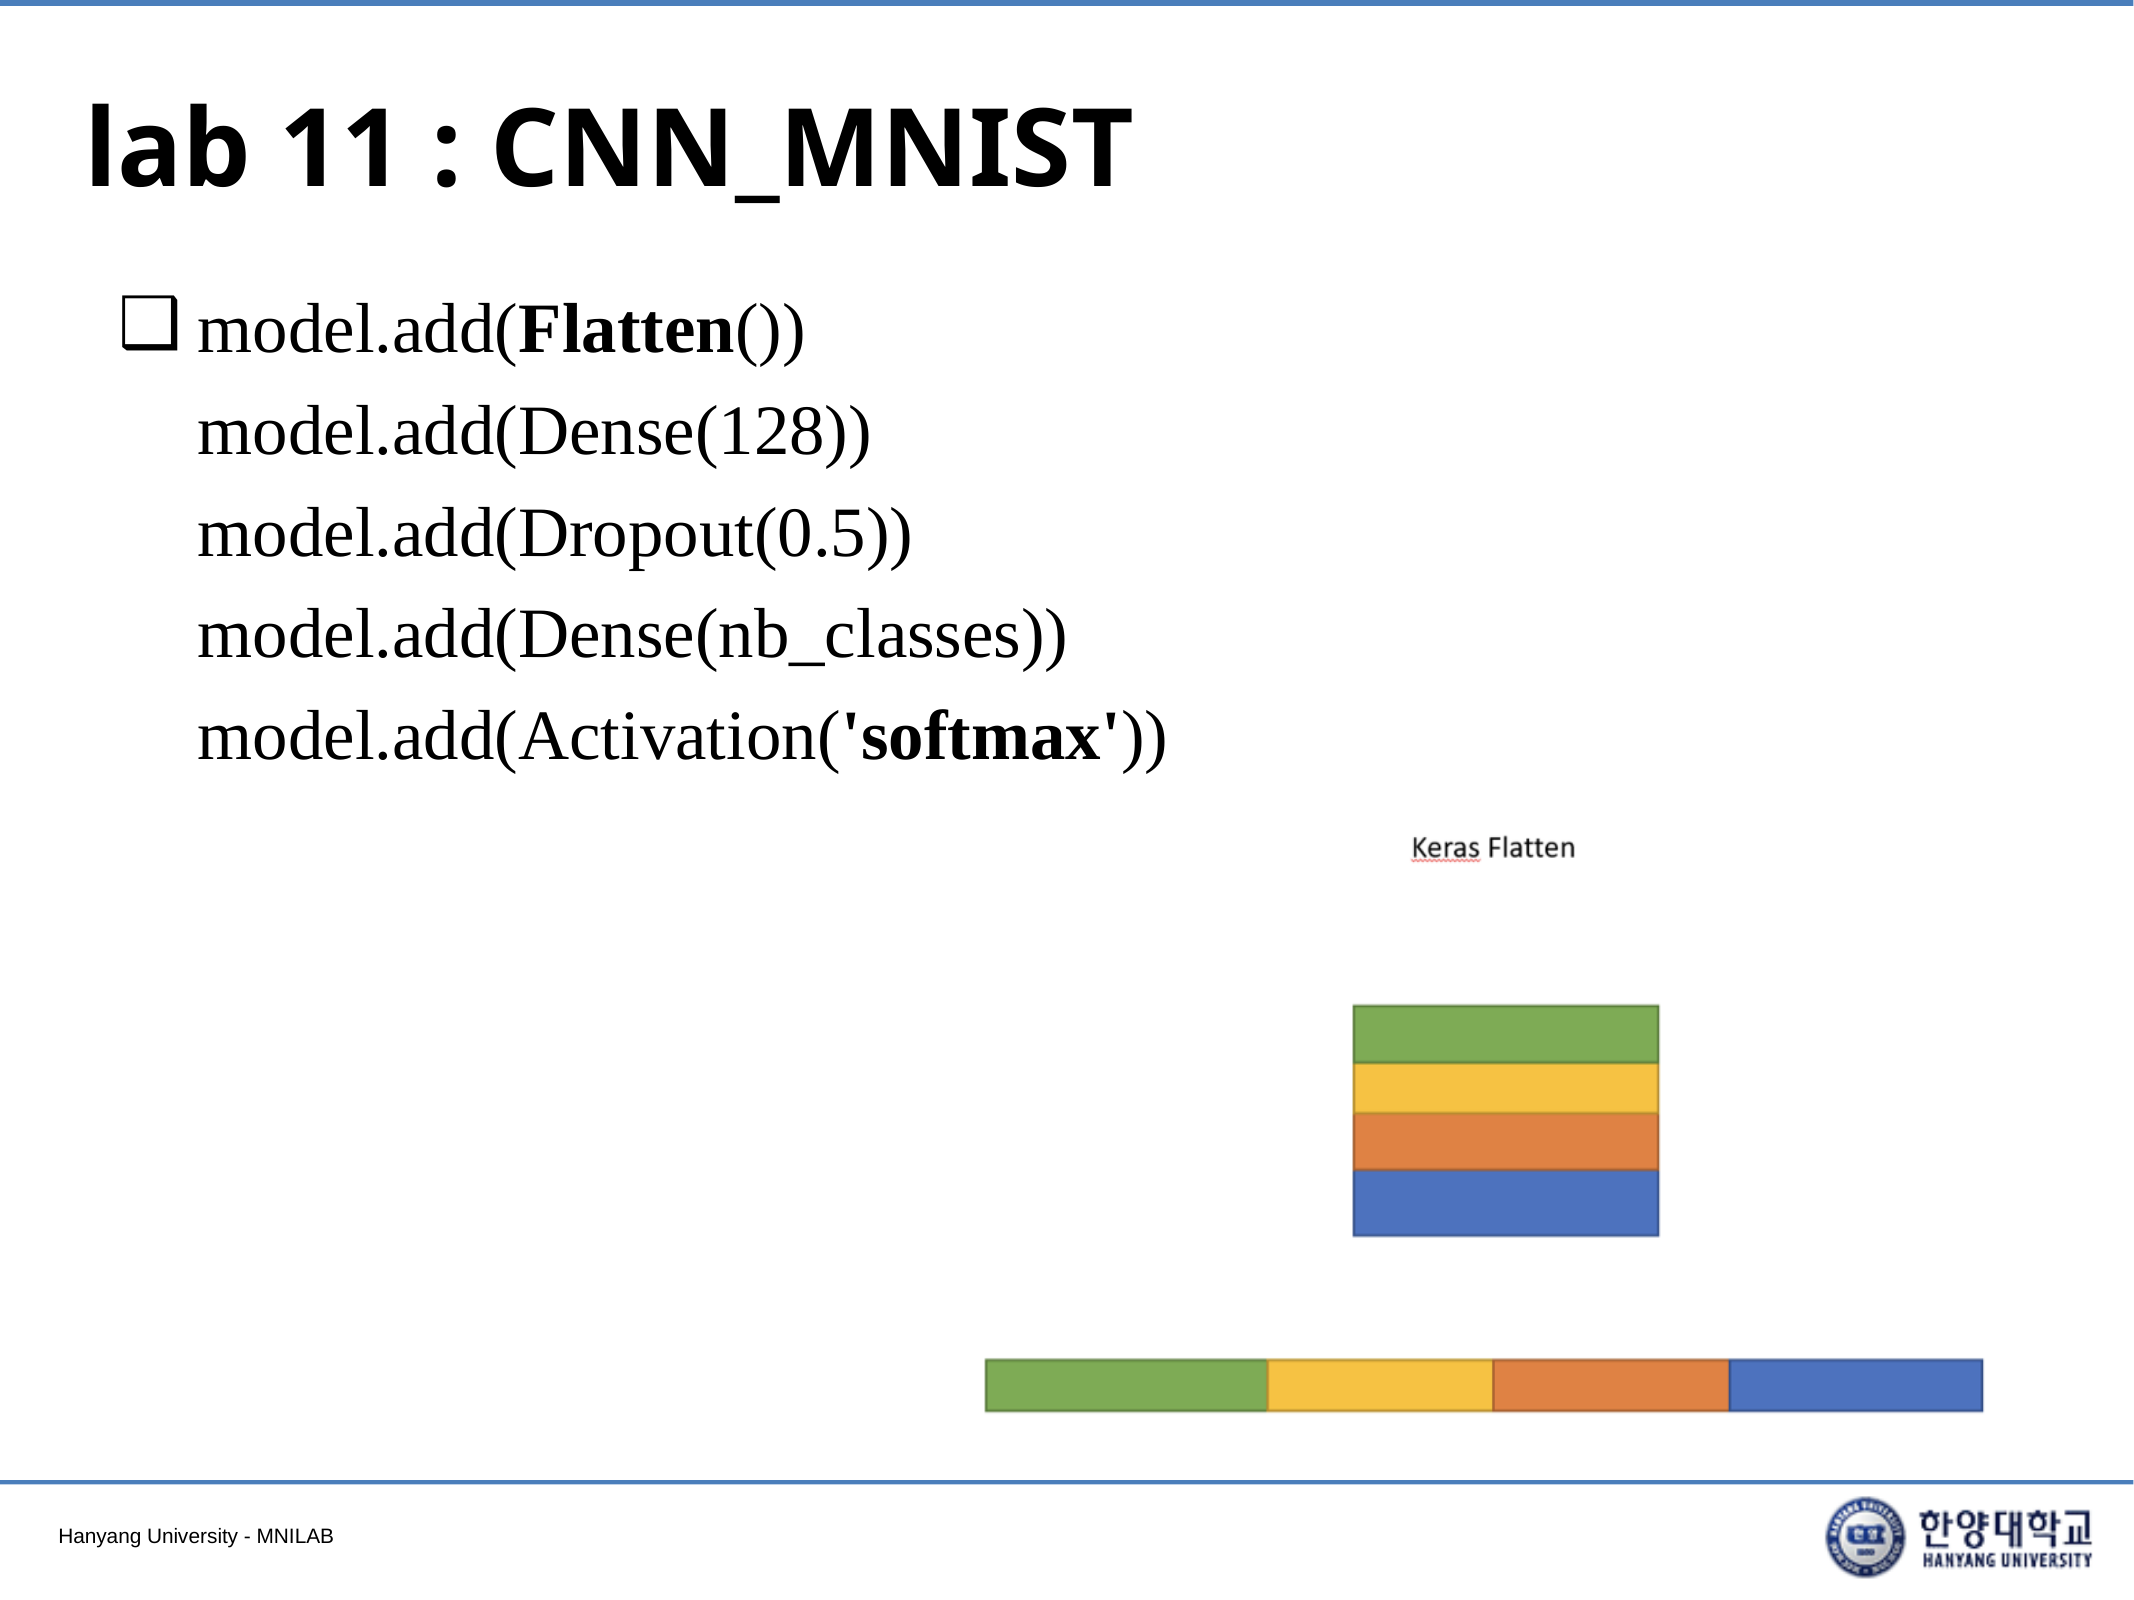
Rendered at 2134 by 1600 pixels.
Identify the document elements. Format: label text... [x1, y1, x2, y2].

title lab 11 : CNN_MNIST [75, 41, 2058, 245]
picture [937, 799, 2024, 1457]
picture [1797, 1495, 2128, 1581]
list model.add(Flatten()) model.add(Dense(128)) model.add(Dropout(0.5)) model.add(Dense(nb_classes)) model.add(Activation('softmax')) [109, 255, 2113, 1501]
